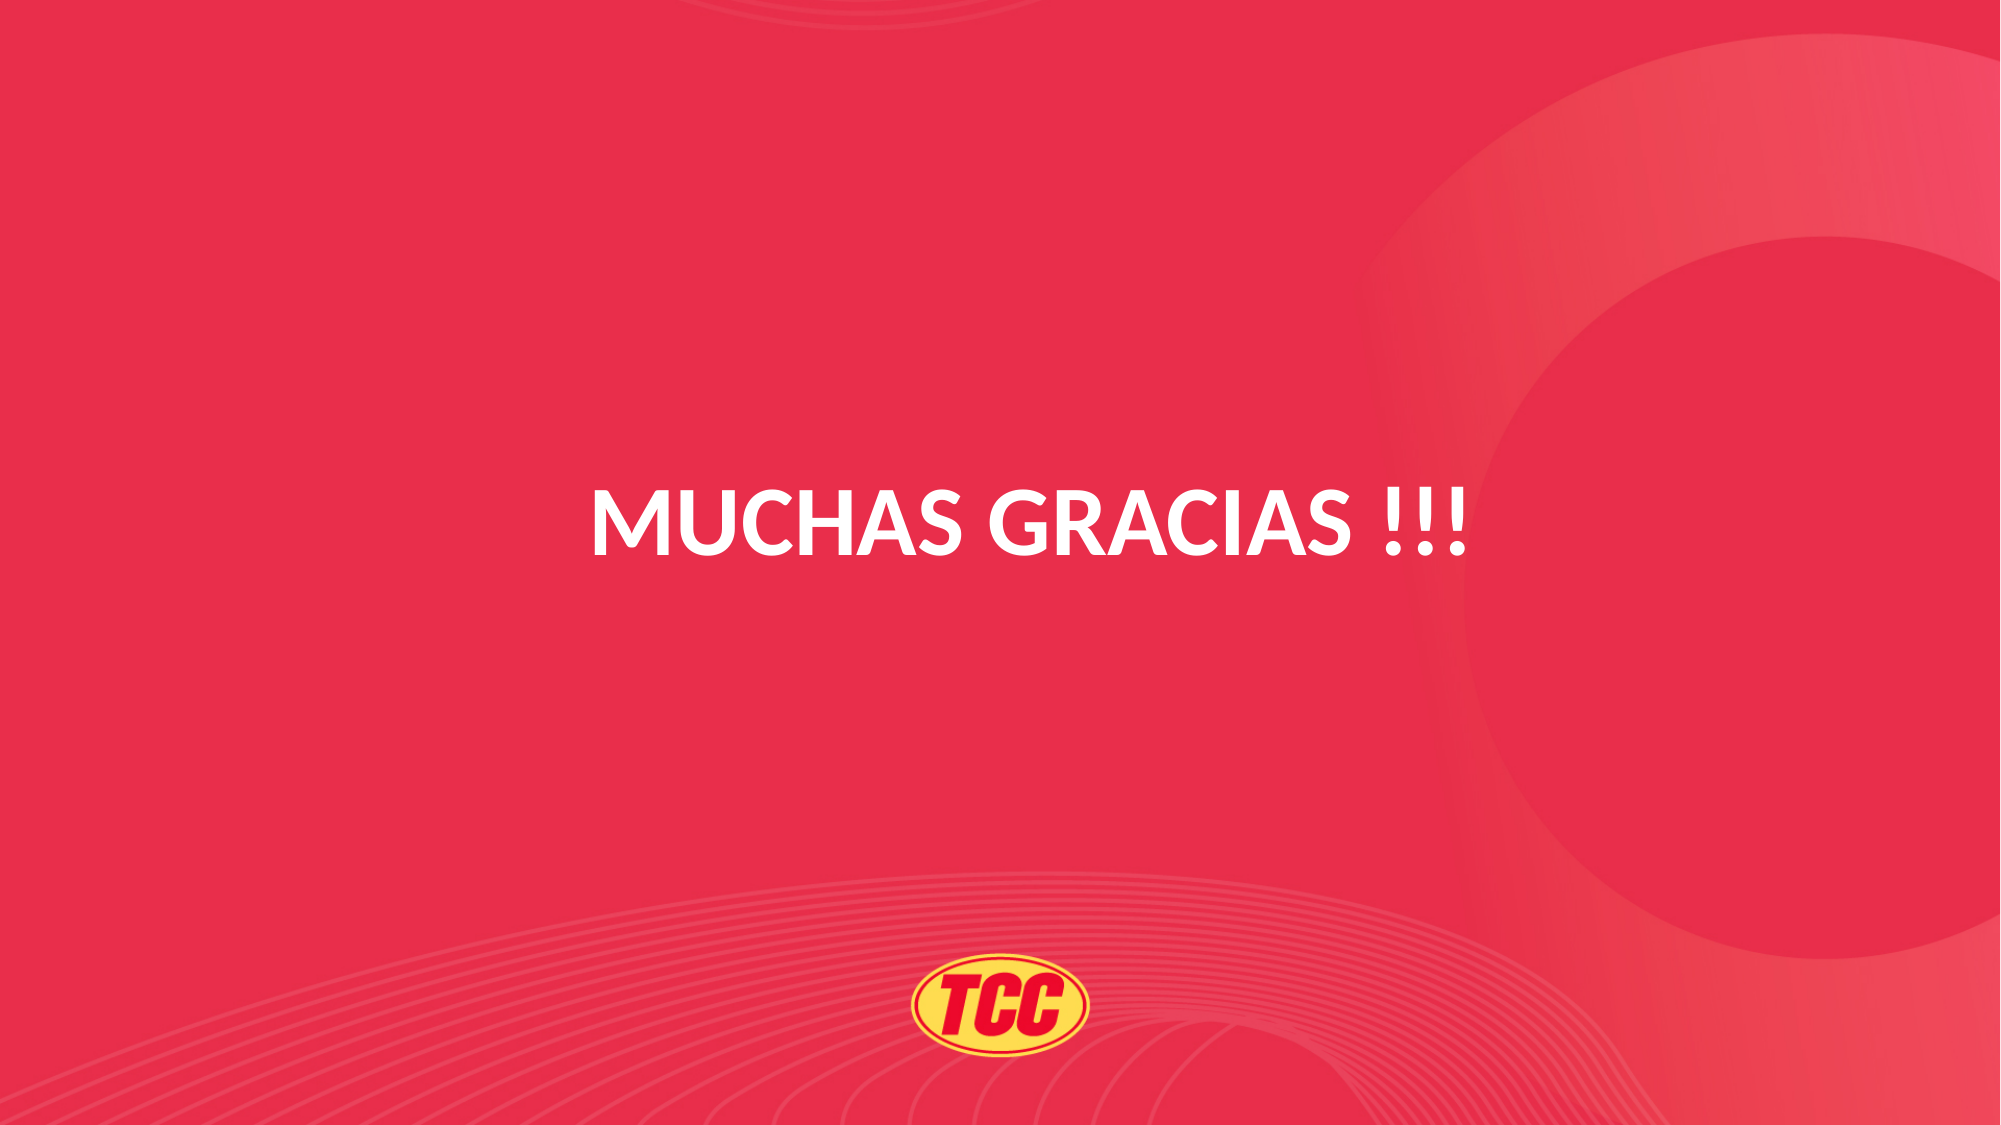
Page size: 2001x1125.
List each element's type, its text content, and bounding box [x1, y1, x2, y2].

picture [0, 0, 2001, 1125]
list MUCHAS GRACIAS !!! [496, 461, 1567, 705]
